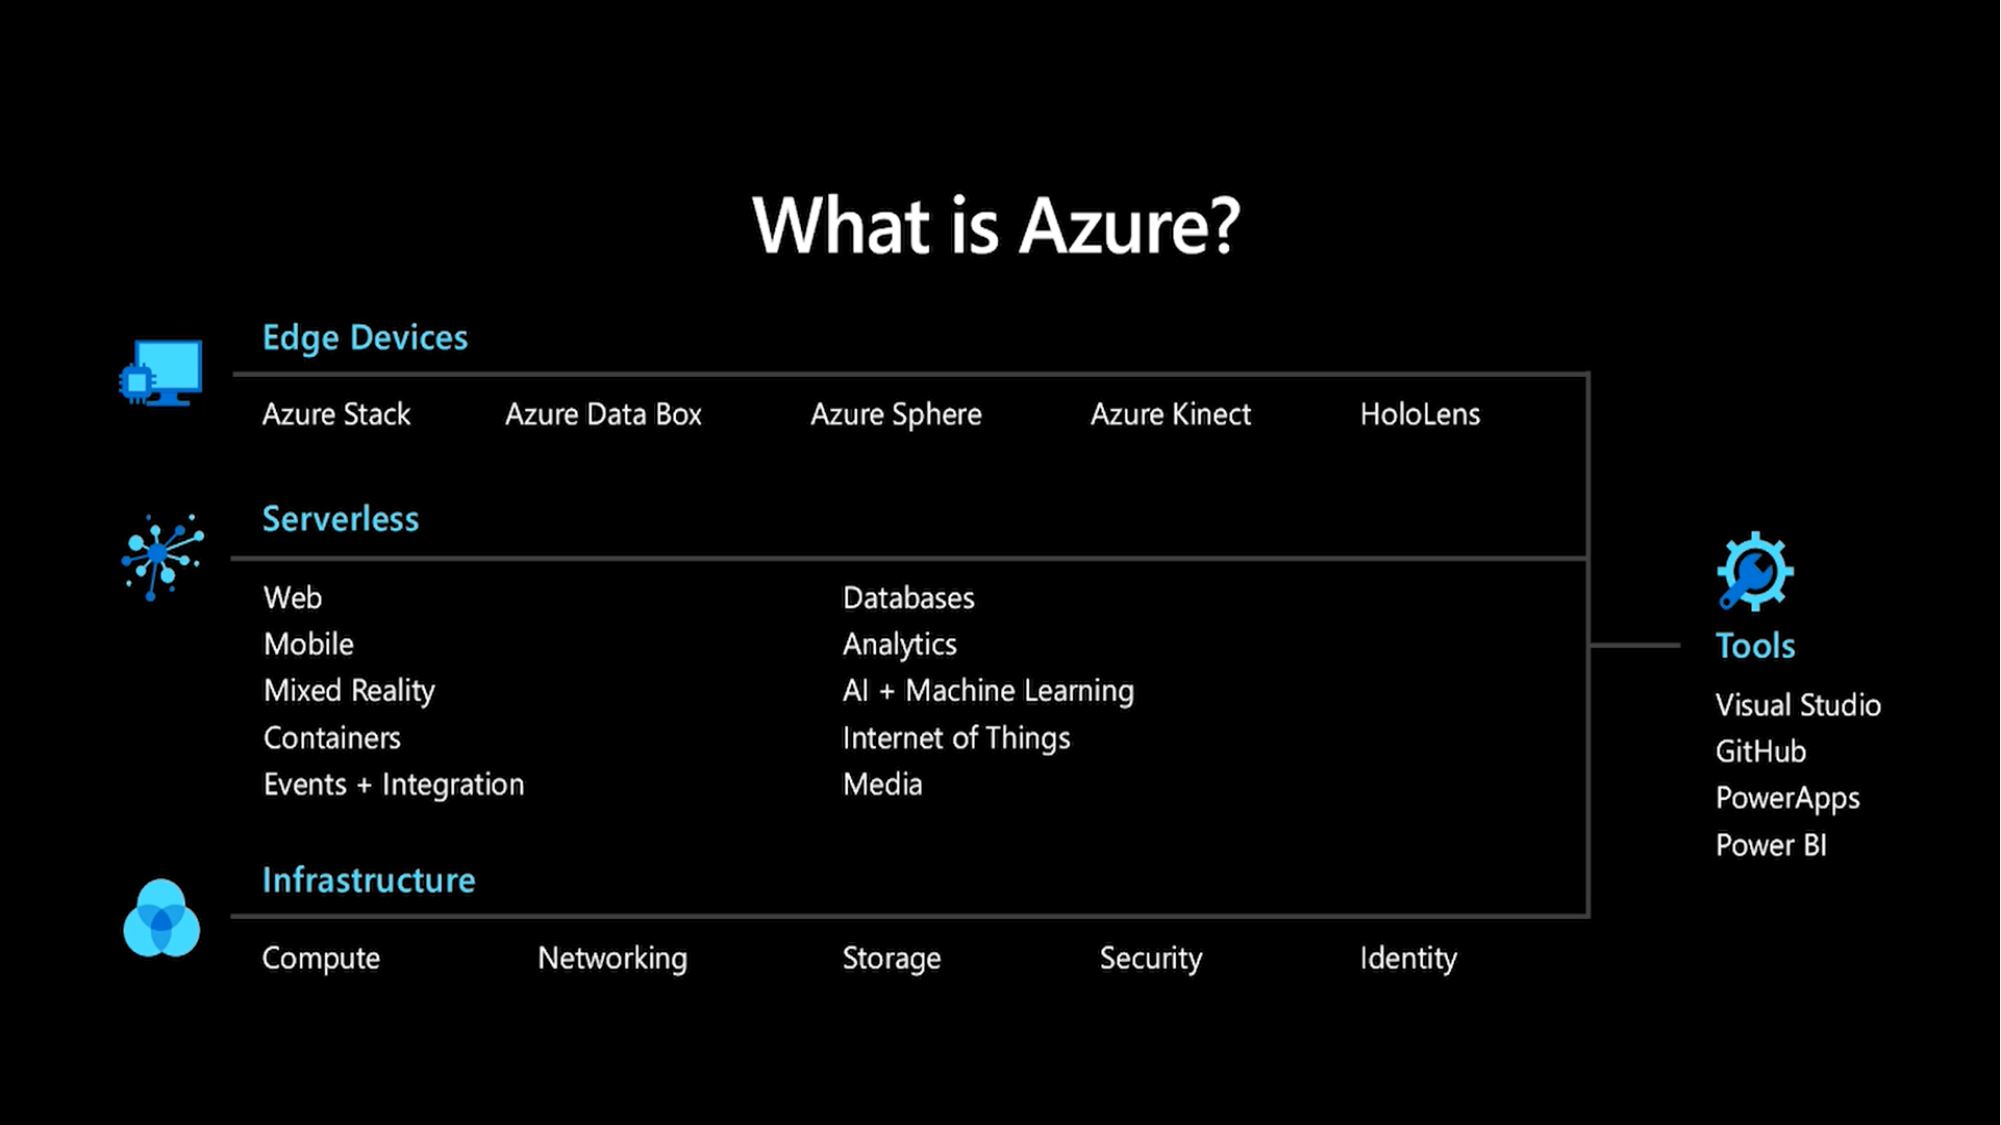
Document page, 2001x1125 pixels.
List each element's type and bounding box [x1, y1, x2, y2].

list [0, 0, 2000, 1125]
